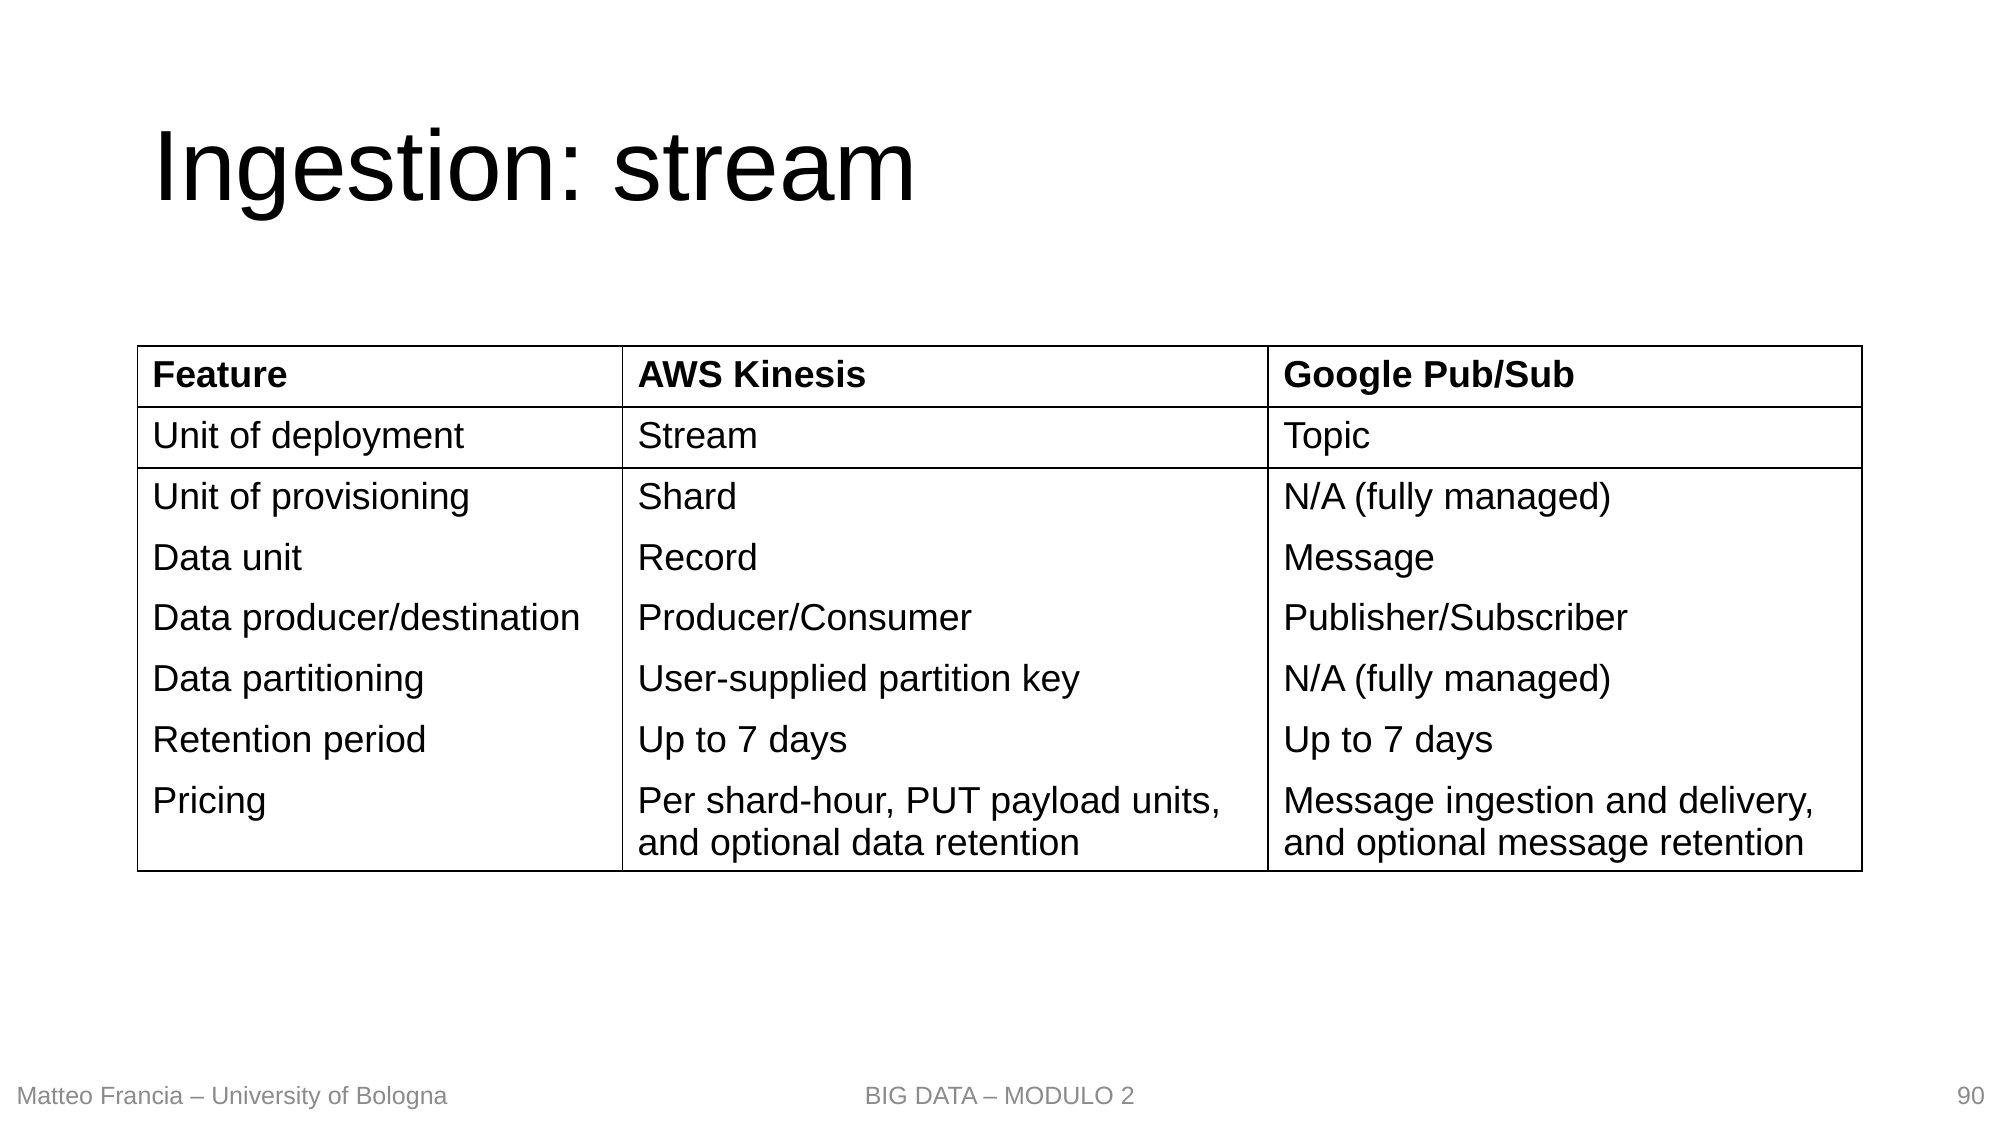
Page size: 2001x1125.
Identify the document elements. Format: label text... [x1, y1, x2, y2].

table_cell Data unit [138, 529, 622, 589]
table_cell Pricing [138, 772, 622, 870]
table_cell Retention period [138, 711, 622, 772]
table_cell Data producer/destination [138, 589, 622, 650]
table_header AWS Kinesis [623, 347, 1267, 406]
title Ingestion: stream [137, 59, 1863, 278]
table_cell Message ingestion and delivery, and optional message retention [1269, 772, 1861, 870]
footer Matteo Francia – University of Bologna [0, 1065, 466, 1125]
table_cell Publisher/Subscriber [1269, 589, 1861, 650]
table_cell Producer/Consumer [623, 589, 1267, 650]
table_cell Topic [1269, 408, 1861, 467]
table_cell Per shard-hour, PUT payload units, and optional data retention [623, 772, 1267, 870]
slide_number 90 [1550, 1065, 2000, 1125]
table_cell Record [623, 529, 1267, 589]
table_cell Unit of deployment [138, 408, 622, 467]
table_cell Message [1269, 529, 1861, 589]
table_cell Unit of provisioning [138, 469, 622, 529]
table_cell Stream [623, 408, 1267, 467]
table_cell Up to 7 days [1269, 711, 1861, 772]
table_cell N/A (fully managed) [1269, 469, 1861, 529]
table_header Google Pub/Sub [1269, 347, 1861, 406]
table_cell Shard [623, 469, 1267, 529]
table_cell User-supplied partition key [623, 650, 1267, 711]
table_cell Data partitioning [138, 650, 622, 711]
table_cell Up to 7 days [623, 711, 1267, 772]
table_cell N/A (fully managed) [1269, 650, 1861, 711]
table_header Feature [138, 347, 622, 406]
